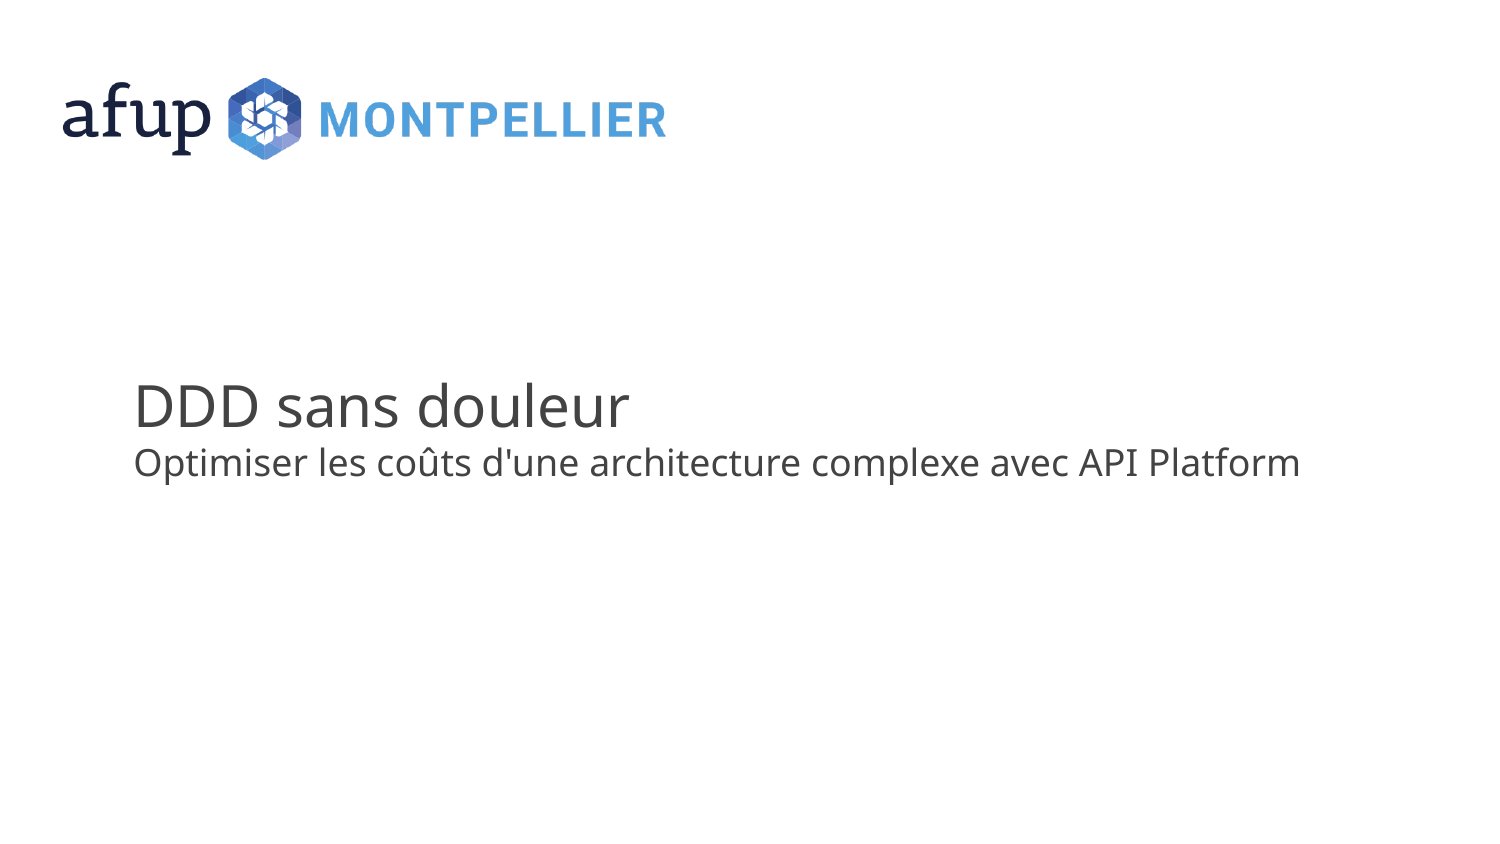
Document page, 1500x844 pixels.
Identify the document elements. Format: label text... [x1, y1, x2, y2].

picture [58, 72, 675, 164]
text_box DDD sans douleur Optimiser les coûts d'une architecture complexe avec API Platform [118, 354, 1388, 596]
